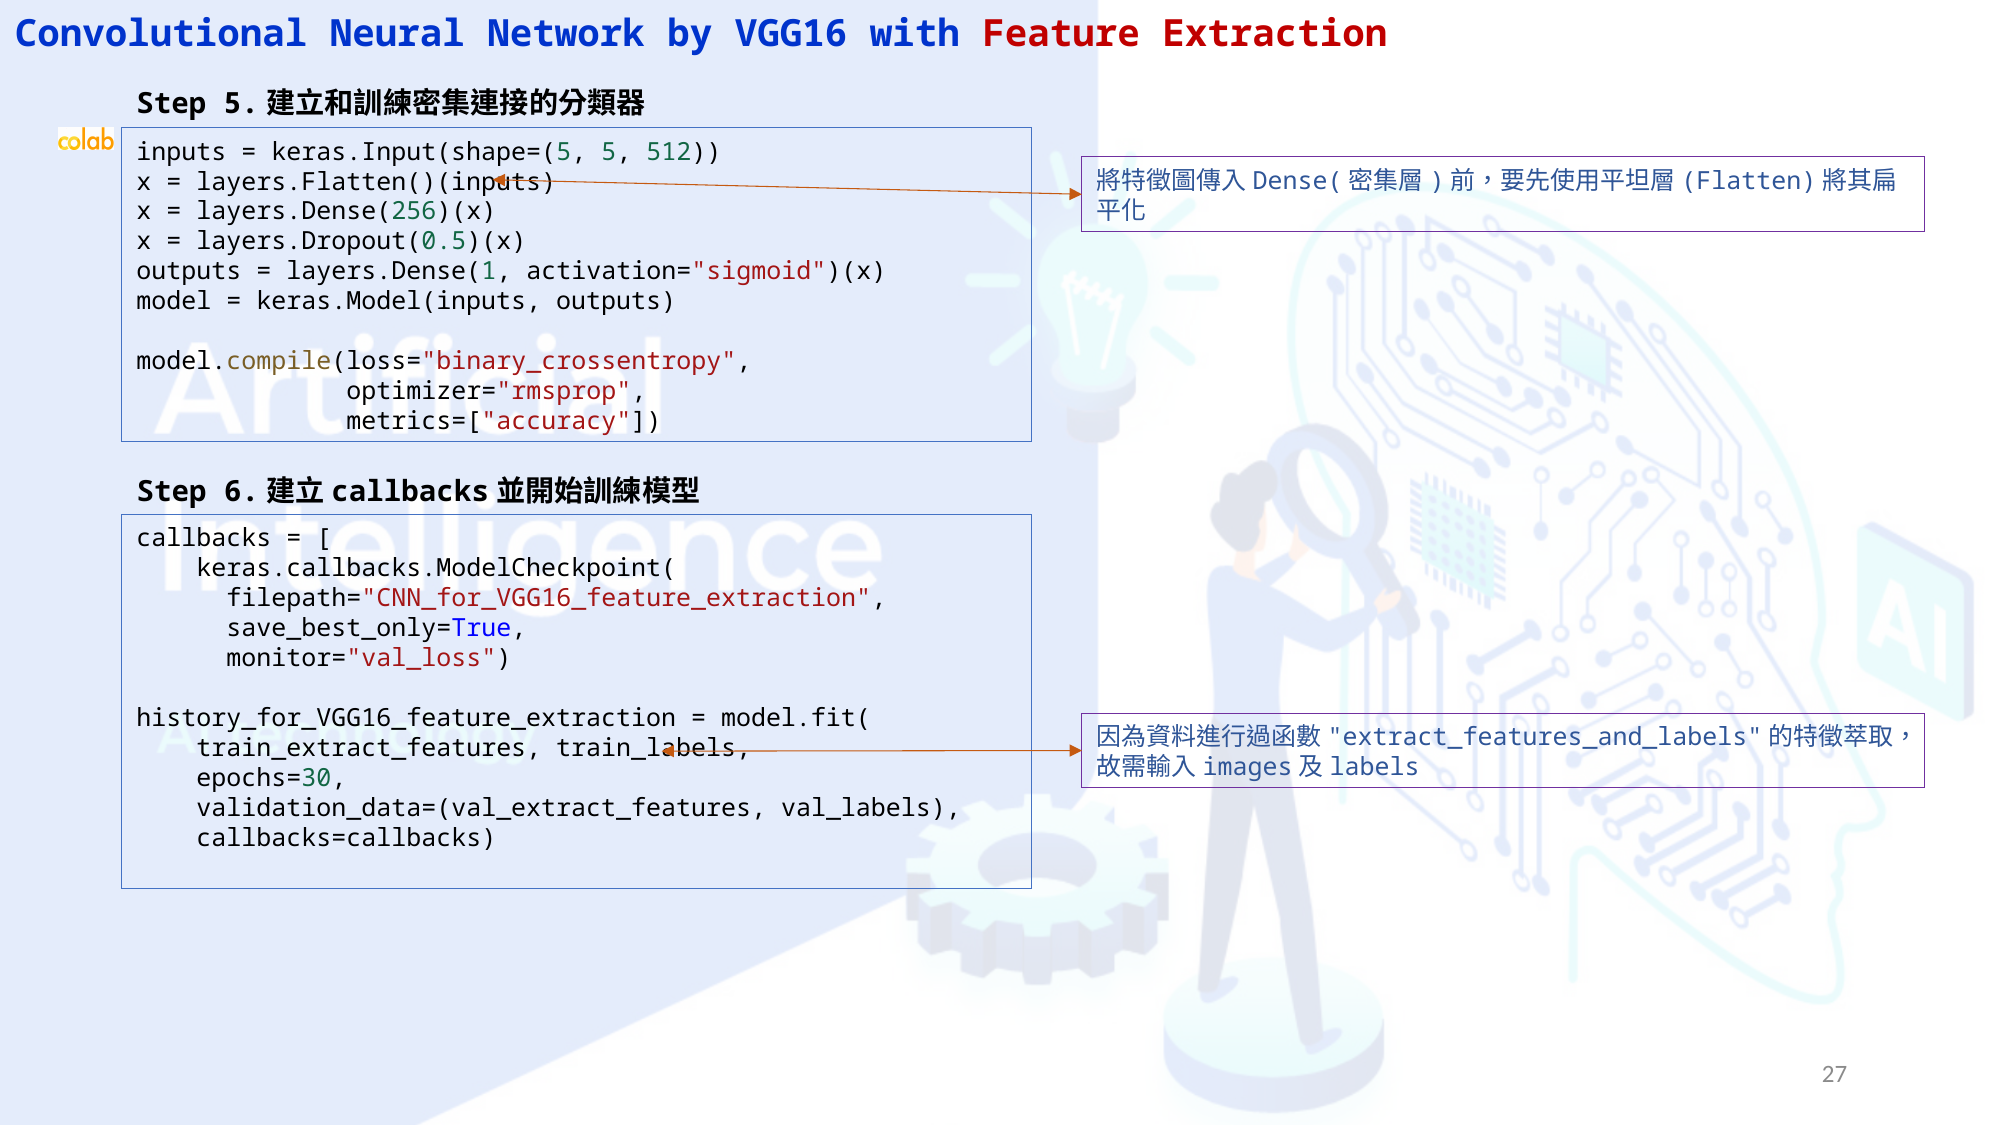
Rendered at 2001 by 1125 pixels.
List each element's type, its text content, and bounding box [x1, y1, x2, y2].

text_box Step 5.建立和訓練密集連接的分類器 [121, 76, 1032, 127]
text_box Step 6.建立callbacks並開始訓練模型 [121, 464, 965, 514]
text_box Convolutional Neural Network by VGG16 with Feature Extraction [0, 1, 1769, 61]
text_box inputs = keras.Input(shape=(5, 5, 512)) x = layers.Flatten()(inputs) x = layers.Dense(256)(x) x = layers.Dropout(0.5)(x) outputs = layers.Dense(1, activation="sigmoid")(x) model = keras.Model(inputs, outputs) model.compile(loss="binary_crossentropy", optimizer="rmsprop", metrics=["accuracy"]) [121, 127, 1032, 442]
text_box 將特徵圖傳入Dense(密集層)前，要先使用平坦層(Flatten)將其扁平化 [1081, 156, 1925, 232]
slide_number 26 [1412, 1042, 1863, 1103]
picture [58, 127, 114, 150]
text_box callbacks = [ keras.callbacks.ModelCheckpoint( filepath="CNN_for_VGG16_feature_extraction", save_best_only=True, monitor="val_loss") history_for_VGG16_feature_extraction = model.fit( train_extract_features, train_labels, epochs=30, validation_data=(val_extract_features, val_labels), callbacks=callbacks) [121, 514, 1032, 889]
text_box 因為資料進行過函數"extract_features_and_labels"的特徵萃取，故需輸入images及labels [1081, 713, 1925, 788]
